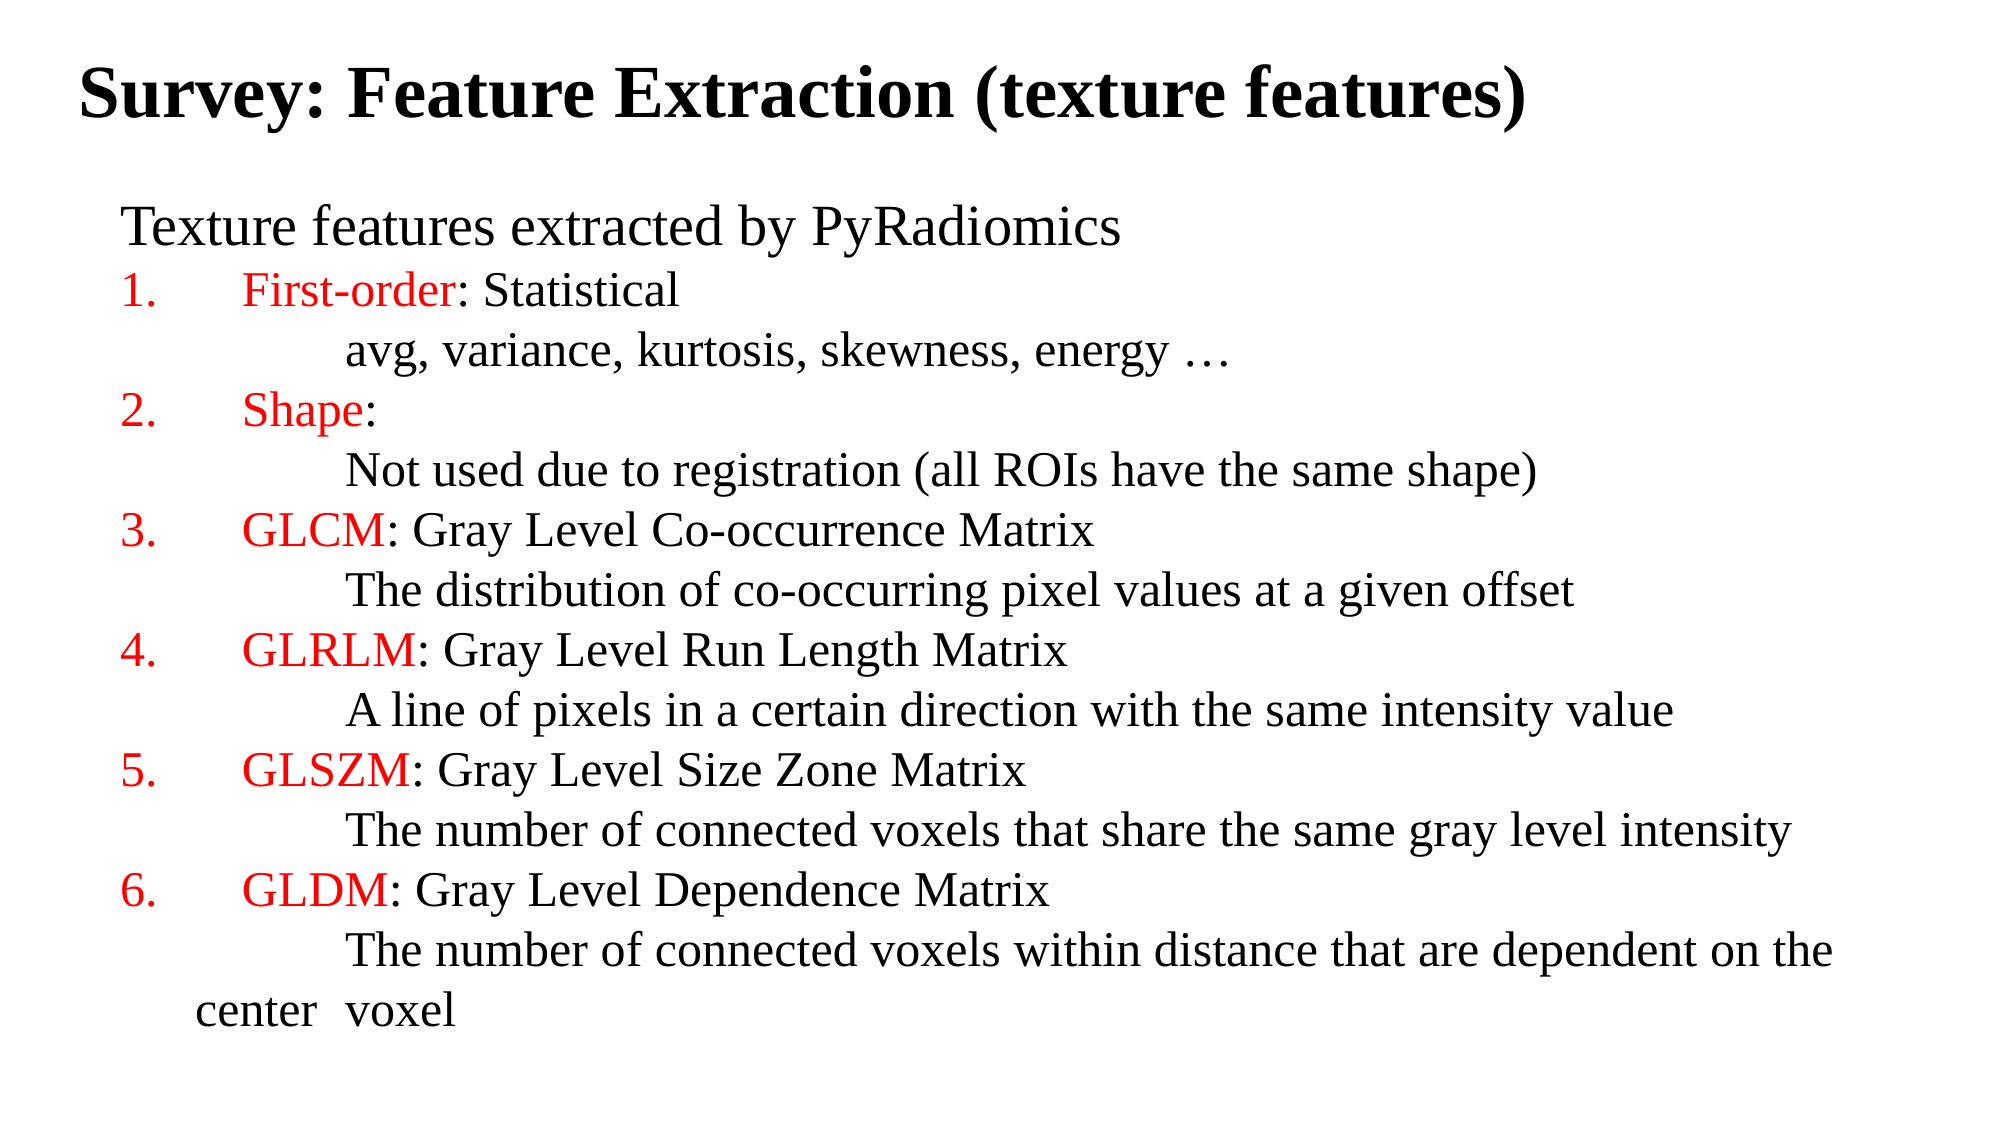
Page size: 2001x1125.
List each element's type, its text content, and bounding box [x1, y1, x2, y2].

text_box Survey: Feature Extraction (texture features) [64, 34, 1544, 140]
text_box Texture features extracted by PyRadiomics First-order: Statistical avg, variance, kurtosis, skewness, energy … Shape: Not used due to registration (all ROIs have the same shape) GLCM: Gray Level Co-occurrence Matrix The distribution of co-occurring pixel values at a given offset GLRLM: Gray Level Run Length Matrix A line of pixels in a certain direction with the same intensity value GLSZM: Gray Level Size Zone Matrix The number of connected voxels that share the same gray level intensity GLDM: Gray Level Dependence Matrix The number of connected voxels within distance that are dependent on the center voxel [105, 179, 1912, 1045]
